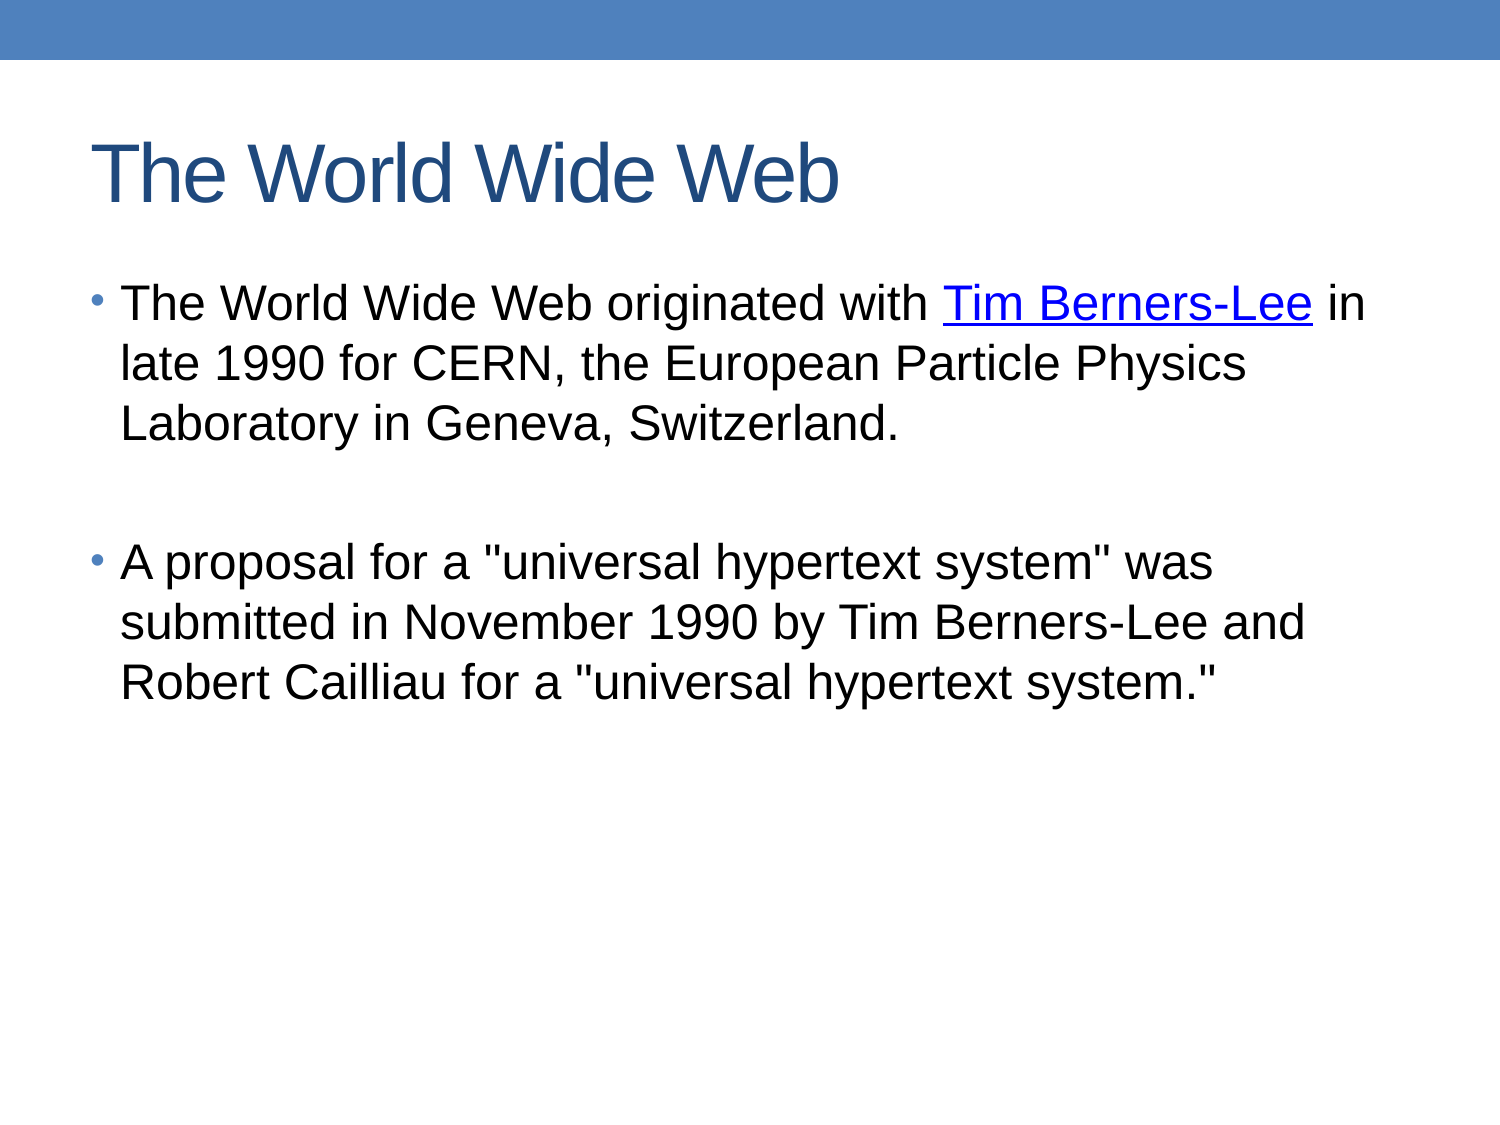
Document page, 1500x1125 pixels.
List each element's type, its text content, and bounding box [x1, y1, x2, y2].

list The World Wide Web originated with Tim Berners-Lee in late 1990 for CERN, the European Particle Physics Laboratory in Geneva, Switzerland. A proposal for a "universal hypertext system" was submitted in November 1990 by Tim Berners-Lee and Robert Cailliau for a "universal hypertext system." [75, 262, 1425, 1063]
title The World Wide Web [75, 87, 1425, 250]
